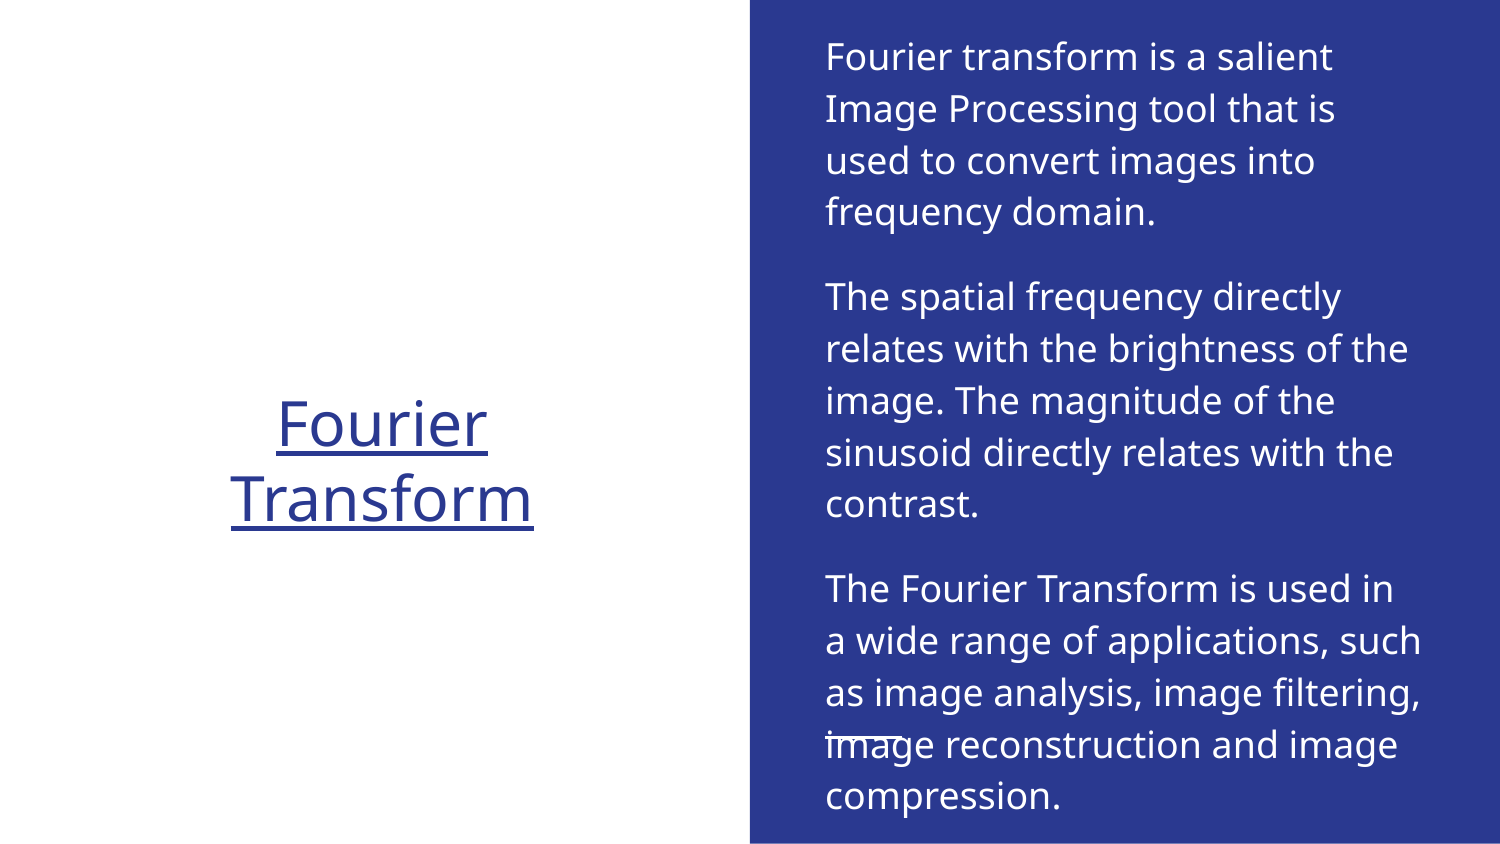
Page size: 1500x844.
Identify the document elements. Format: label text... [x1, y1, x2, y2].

text_box Fourier Transform [136, 368, 629, 549]
list Fourier transform is a salient Image Processing tool that is used to convert images into frequency domain. The spatial frequency directly relates with the brightness of the image. The magnitude of the sinusoid directly relates with the contrast. The Fourier Transform is used in a wide range of applications, such as image analysis, image filtering, image reconstruction and image compression. [810, 118, 1440, 725]
